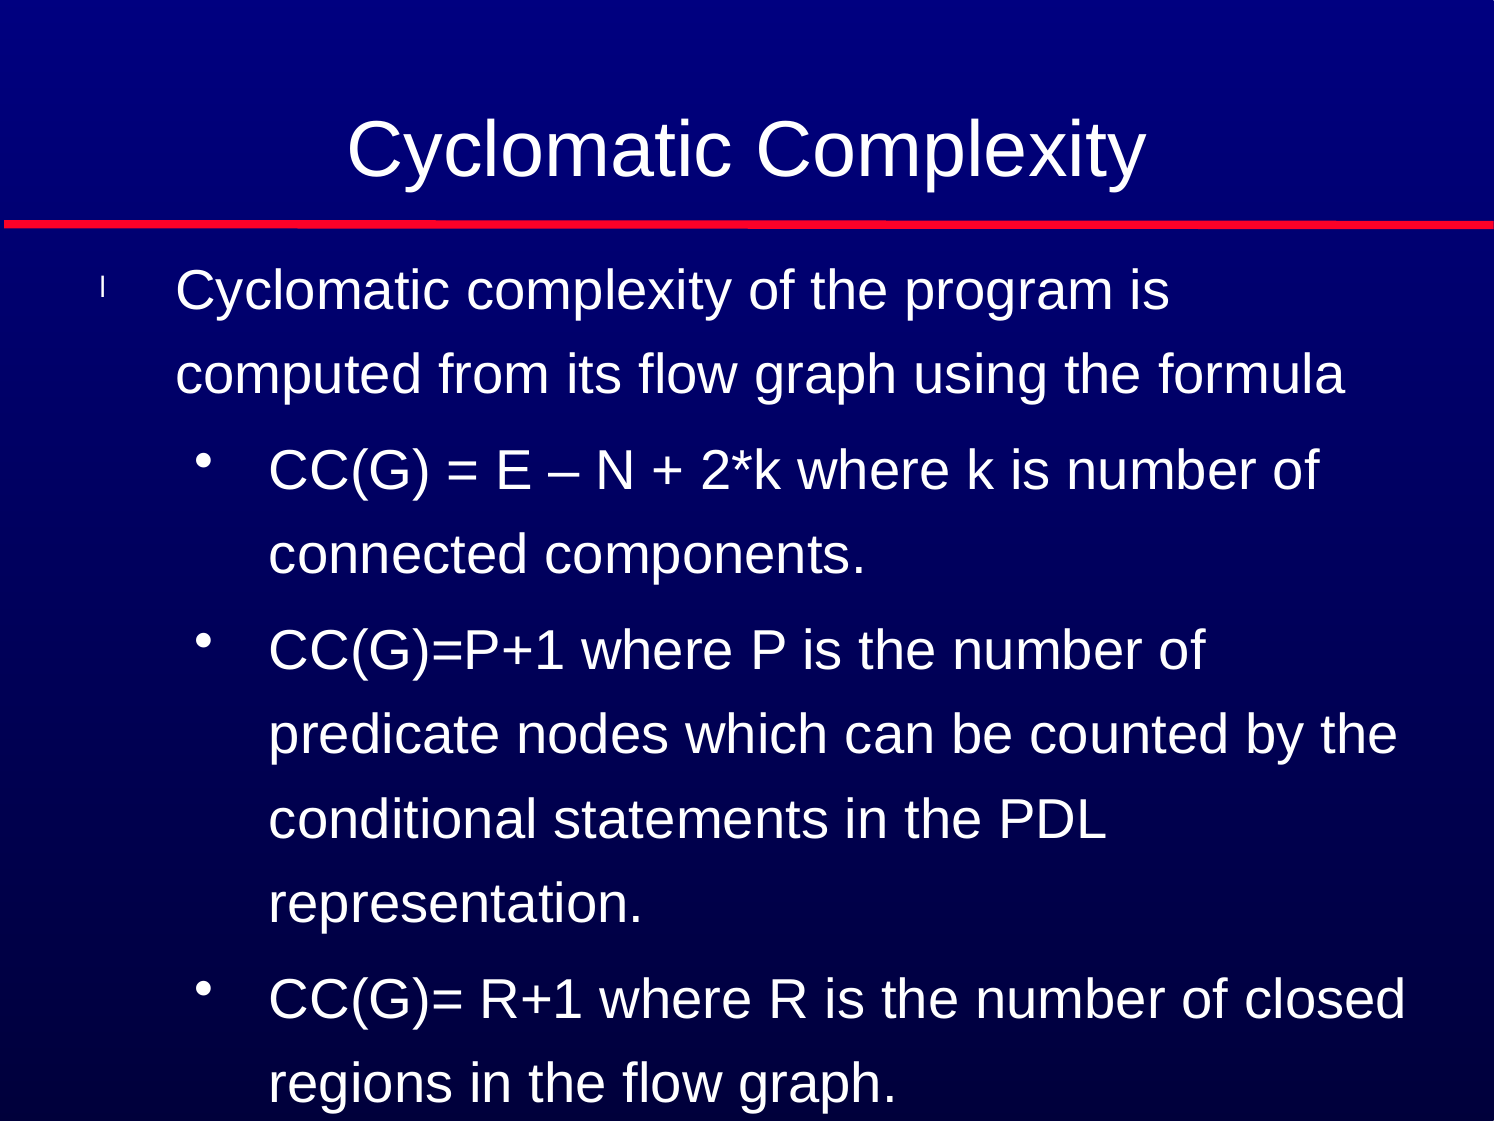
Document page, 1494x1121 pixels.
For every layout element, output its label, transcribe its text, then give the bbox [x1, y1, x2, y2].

list Cyclomatic complexity of the program is computed from its flow graph using the formula CC(G) = E – N + 2*k where k is number of connected components. CC(G)=P+1 where P is the number of predicate nodes which can be counted by the conditional statements in the PDL representation. CC(G)= R+1 where R is the number of closed regions in the flow graph. [83, 228, 1438, 1042]
title Cyclomatic Complexity [108, 49, 1385, 201]
